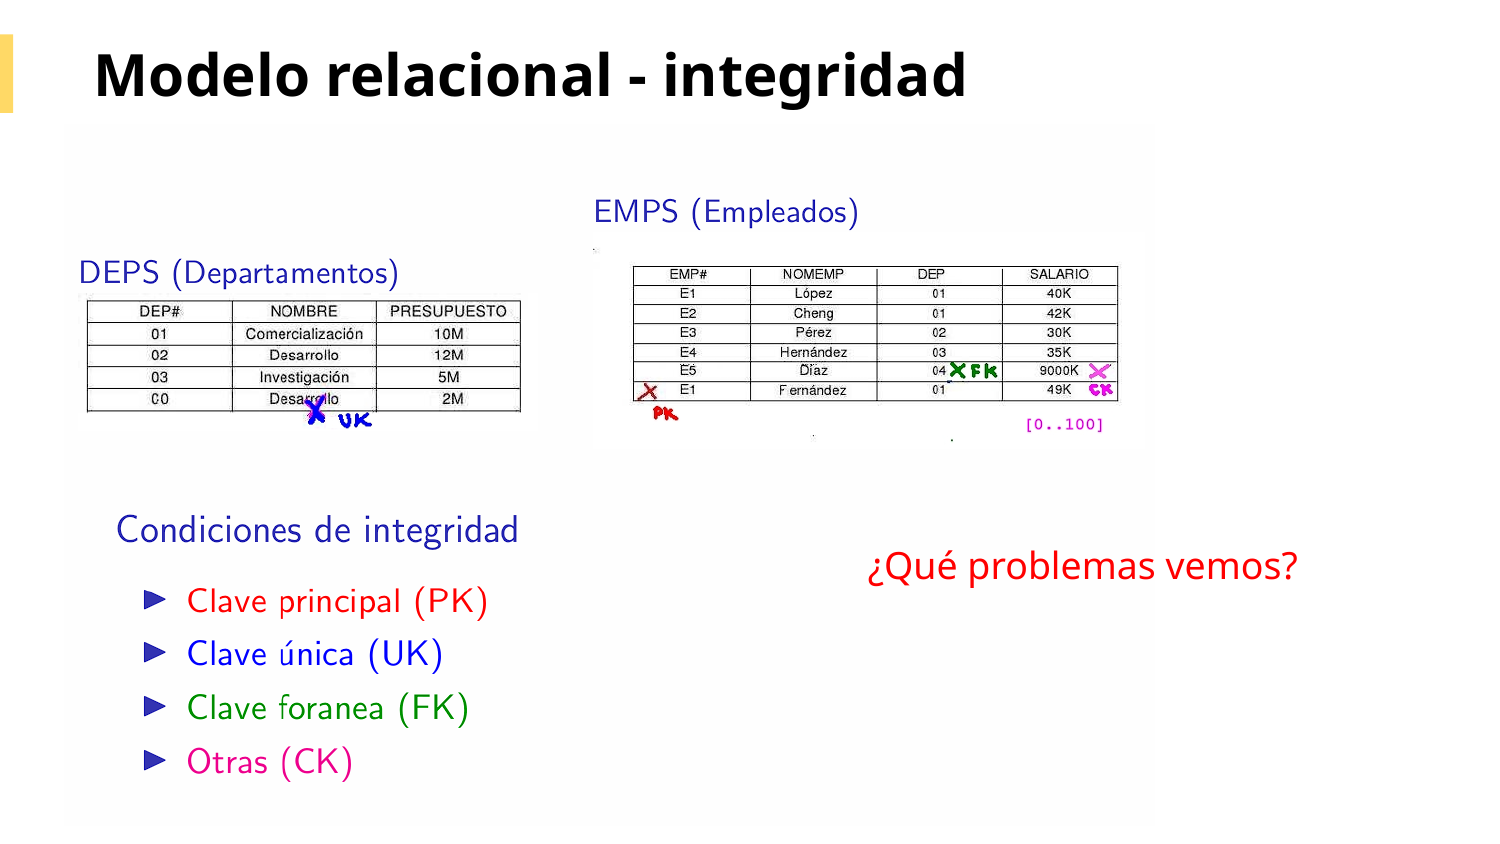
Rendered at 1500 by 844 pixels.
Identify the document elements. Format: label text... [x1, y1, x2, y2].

text_box ¿Qué problemas vemos? [1160, 527, 1500, 585]
text_box [0, 34, 14, 113]
text_box Modelo relacional - integridad [78, 23, 1207, 124]
picture [64, 123, 1155, 826]
